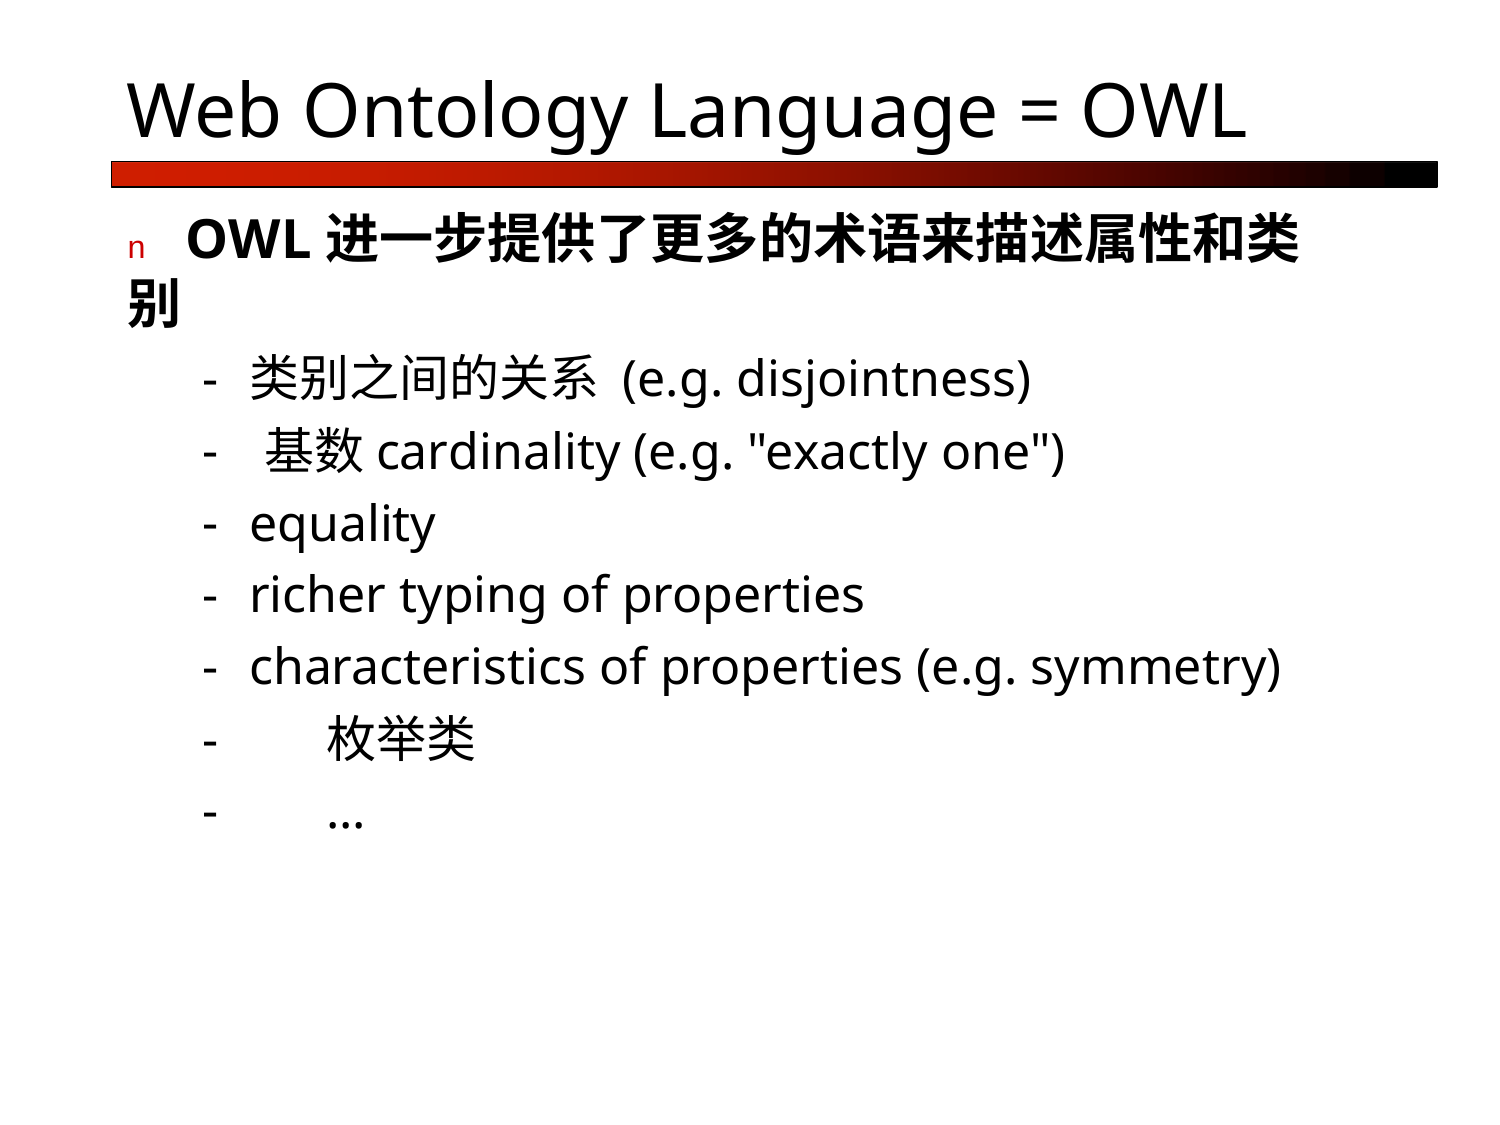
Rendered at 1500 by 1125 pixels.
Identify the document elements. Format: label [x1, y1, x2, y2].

text_box [125, 204, 1348, 776]
title [124, 51, 1376, 154]
text_box [111, 161, 1437, 188]
